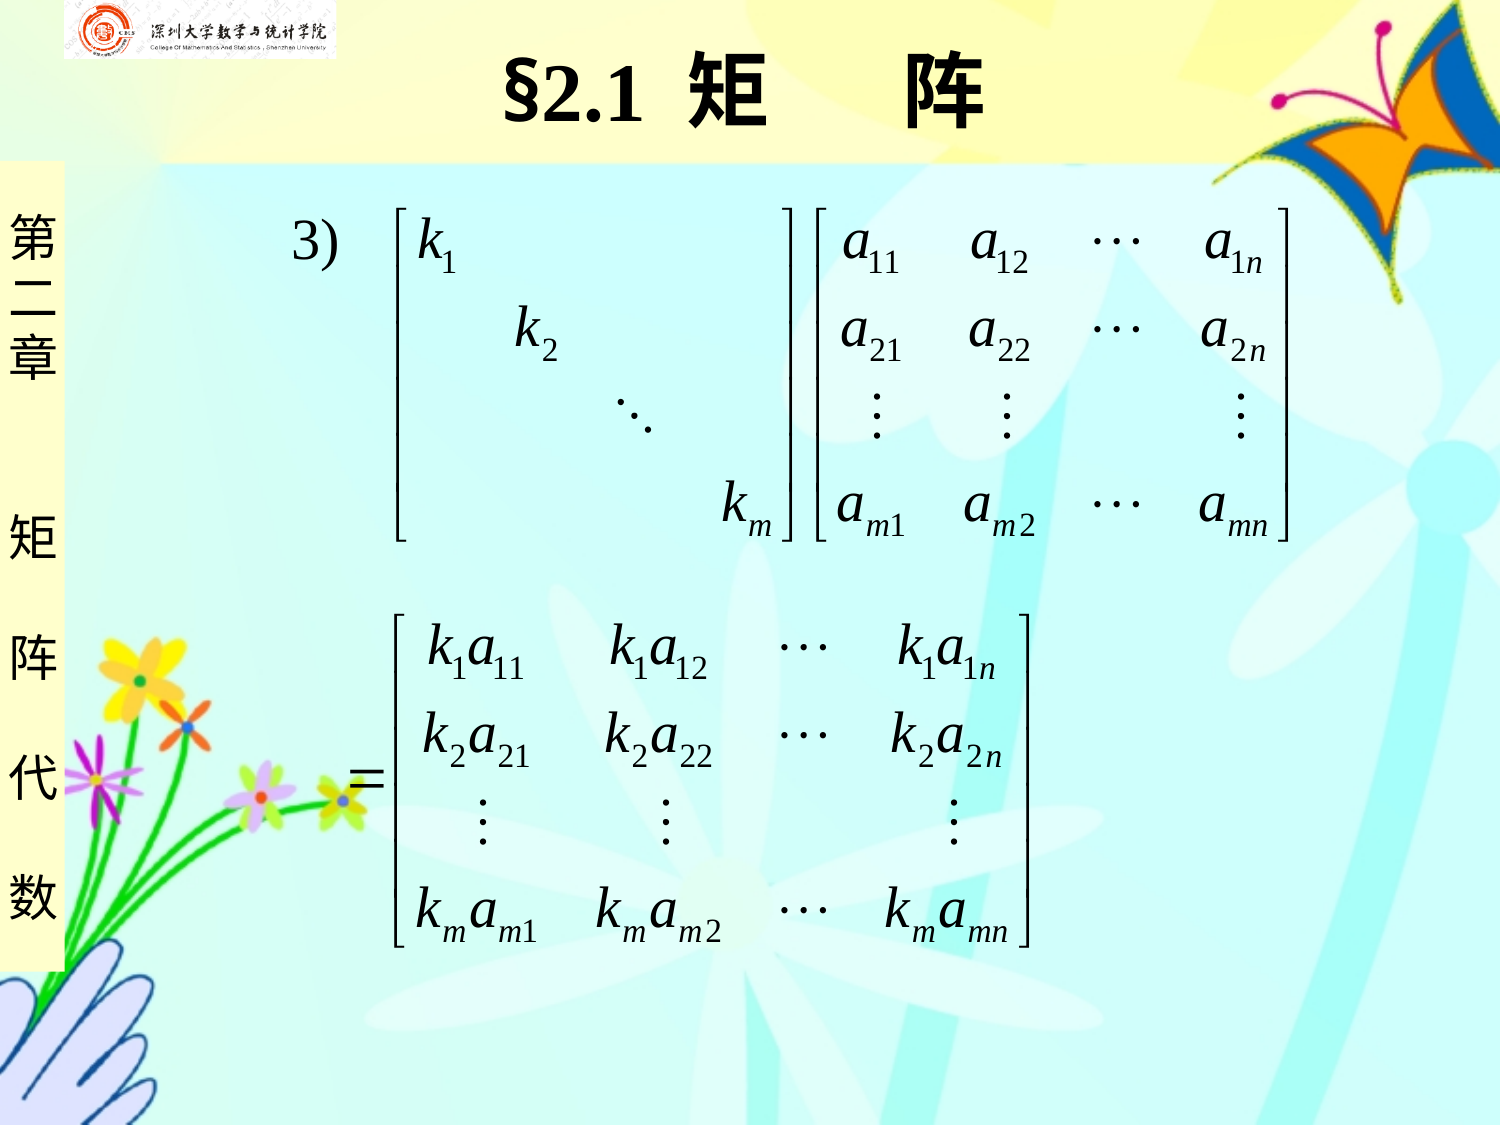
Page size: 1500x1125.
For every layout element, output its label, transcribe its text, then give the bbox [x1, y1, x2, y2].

title §2.1 矩 阵 [485, 0, 1034, 191]
text_box 3) [160, 172, 356, 279]
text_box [336, 602, 1051, 959]
picture [0, 0, 1500, 1125]
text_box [383, 196, 1311, 553]
